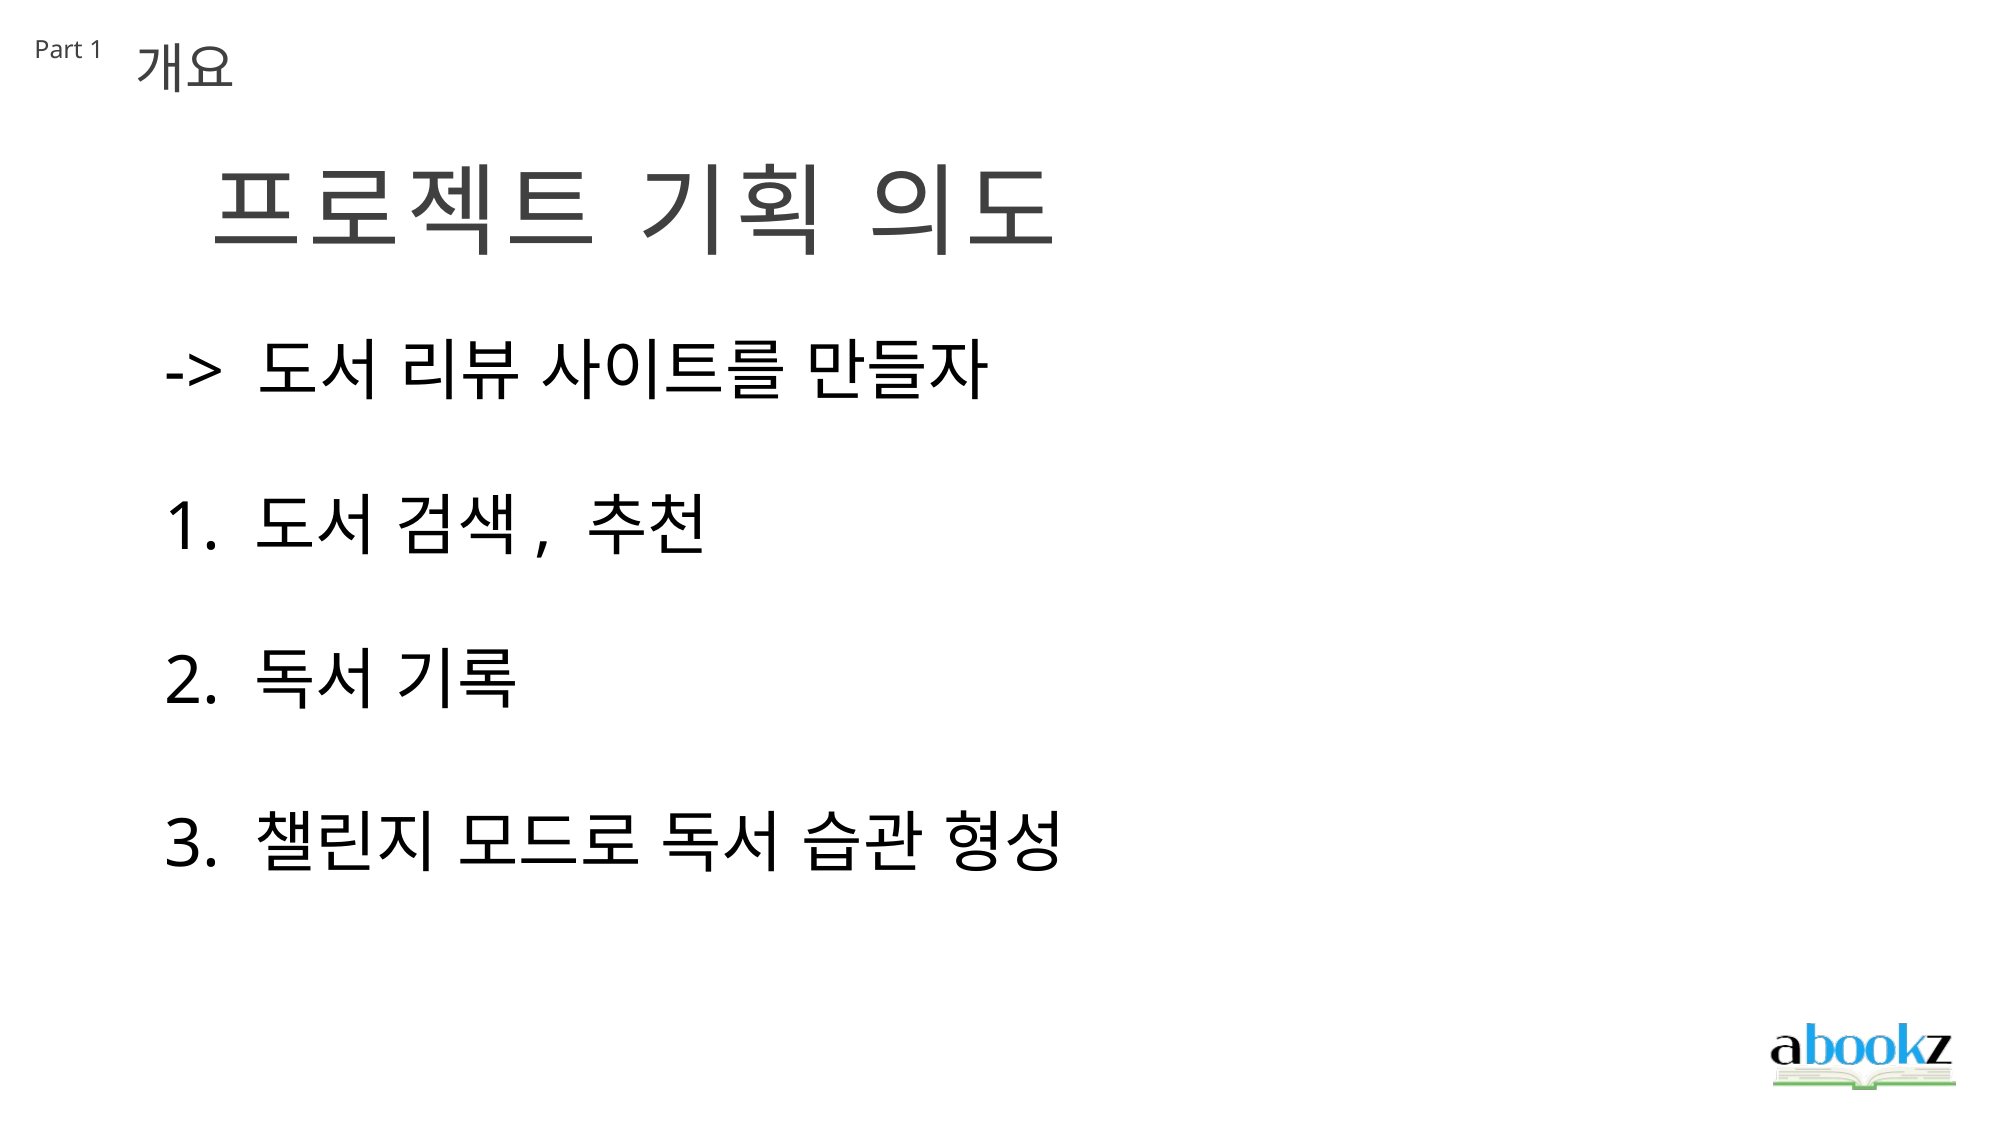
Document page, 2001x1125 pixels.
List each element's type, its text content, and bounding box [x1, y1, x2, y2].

text_box -> 도서 리뷰 사이트를 만들자 [150, 320, 1966, 416]
text_box 1. 도서 검색, 추천 [150, 475, 1966, 570]
text_box 개요 [120, 26, 251, 107]
text_box 3. 챌린지 모드로 독서 습관 형성 [150, 792, 1966, 887]
text_box Part 1 [19, 26, 119, 72]
text_box 2. 독서 기록 [150, 629, 1966, 725]
picture [1759, 991, 1966, 1095]
text_box 프로젝트 기획 의도 [150, 140, 1120, 275]
